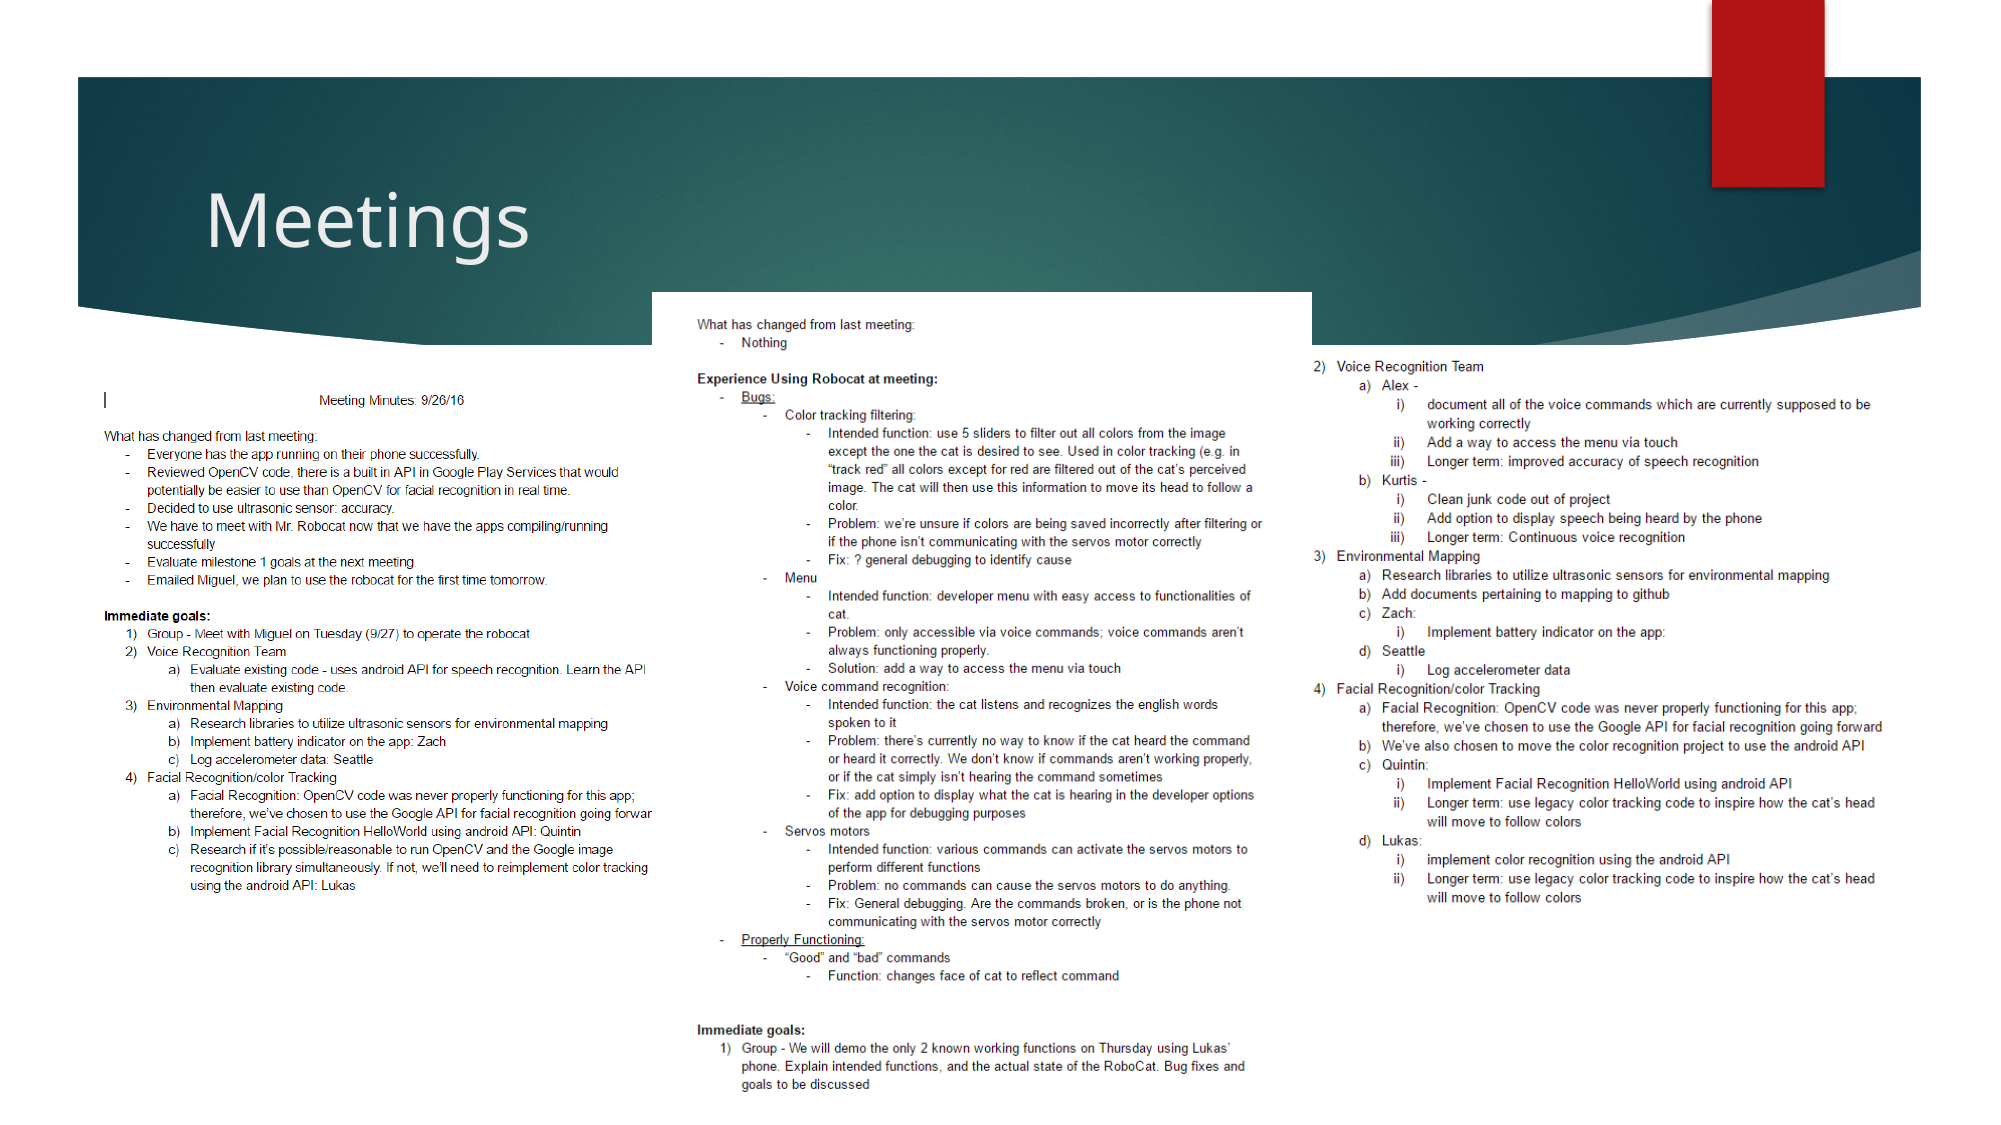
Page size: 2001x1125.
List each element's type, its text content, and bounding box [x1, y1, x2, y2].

title Meetings [189, 159, 1638, 276]
picture [36, 78, 1923, 1109]
